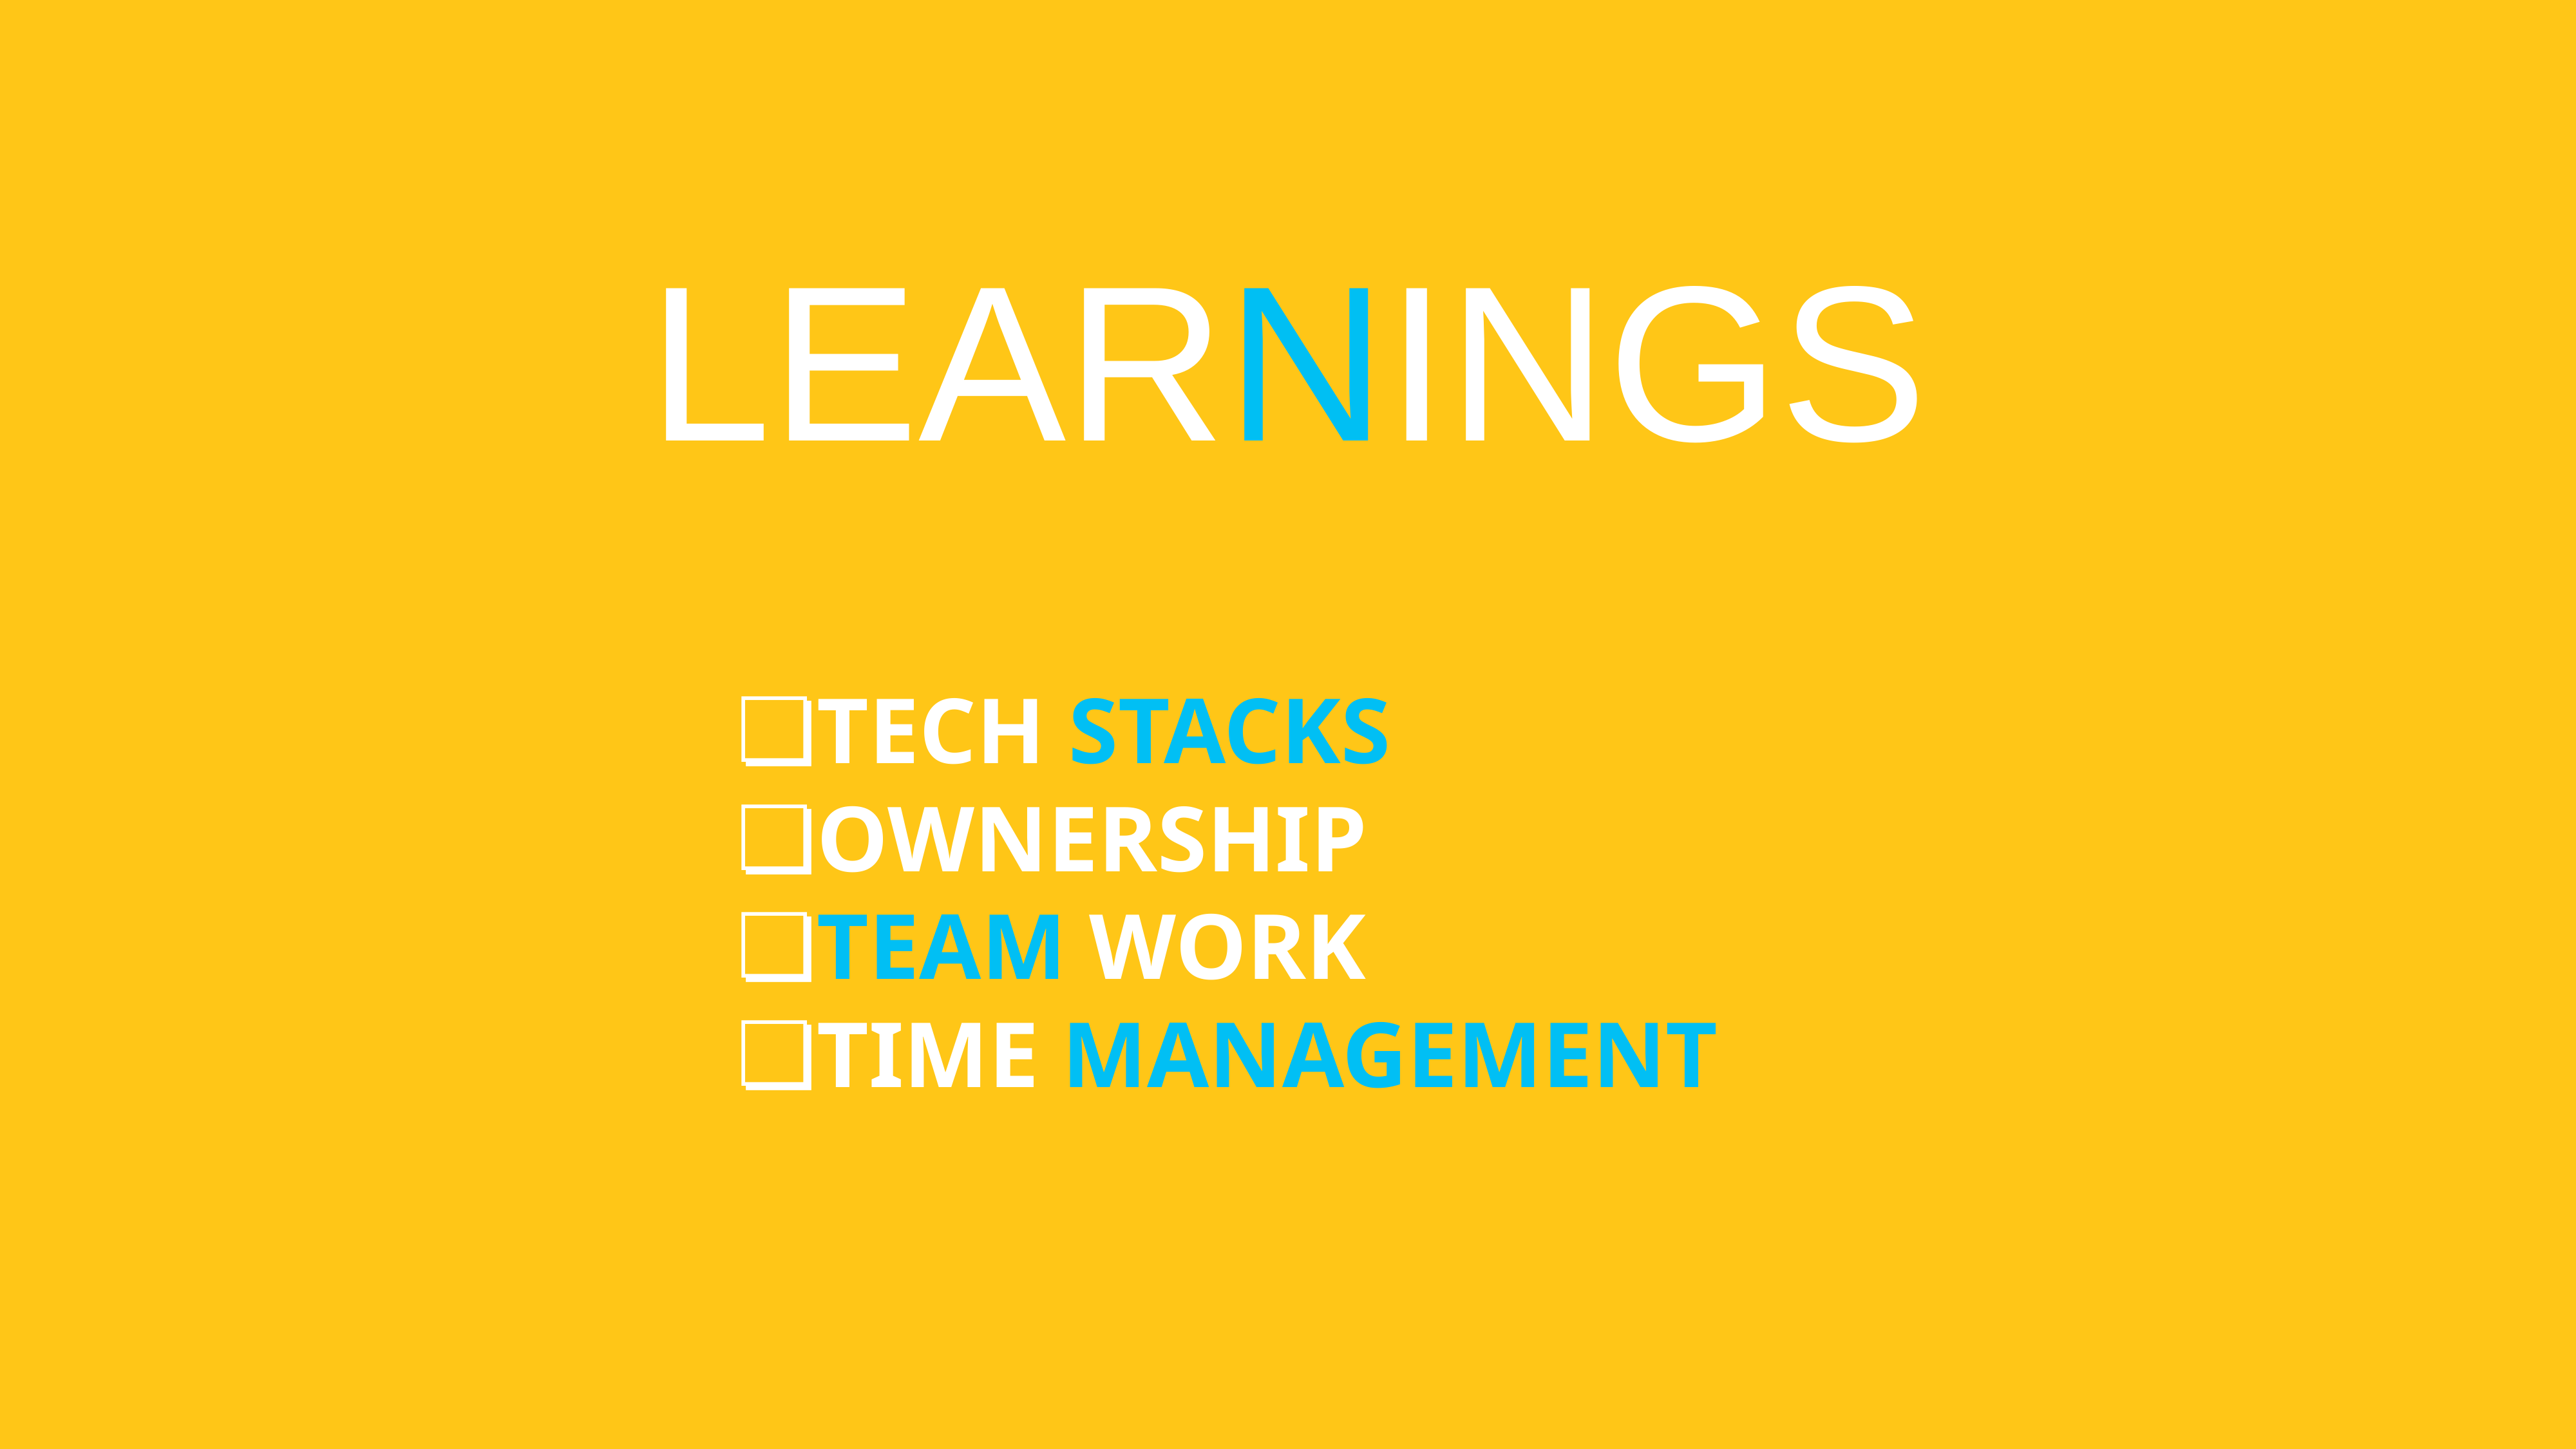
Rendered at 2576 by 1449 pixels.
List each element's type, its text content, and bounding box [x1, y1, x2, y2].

text_box TECH STACKS OWNERSHIP TEAM WORK TIME MANAGEMENT [727, 664, 1849, 1115]
list LEARNINGS [129, 104, 2447, 484]
